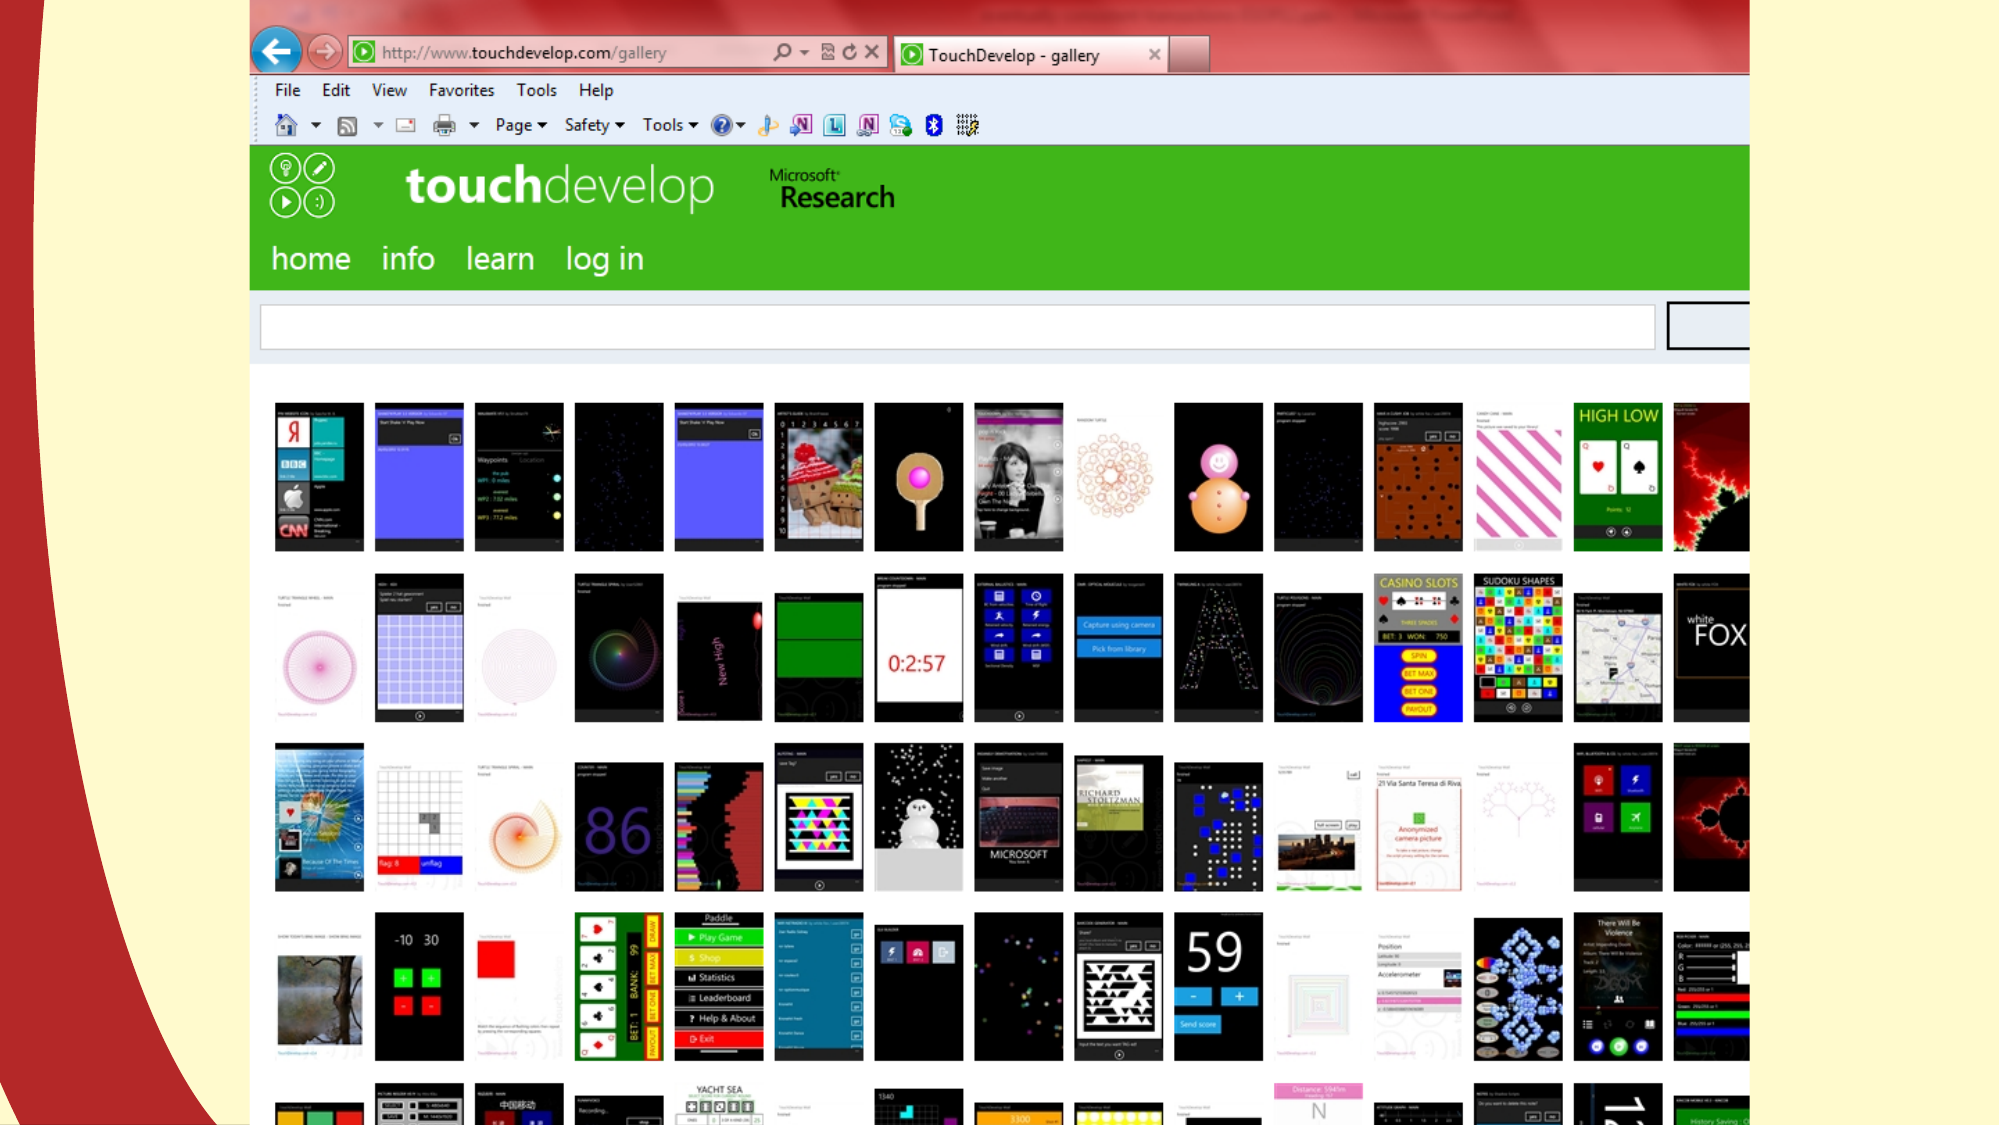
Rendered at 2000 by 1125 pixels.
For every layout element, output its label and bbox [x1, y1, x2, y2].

picture [249, 0, 1750, 1125]
